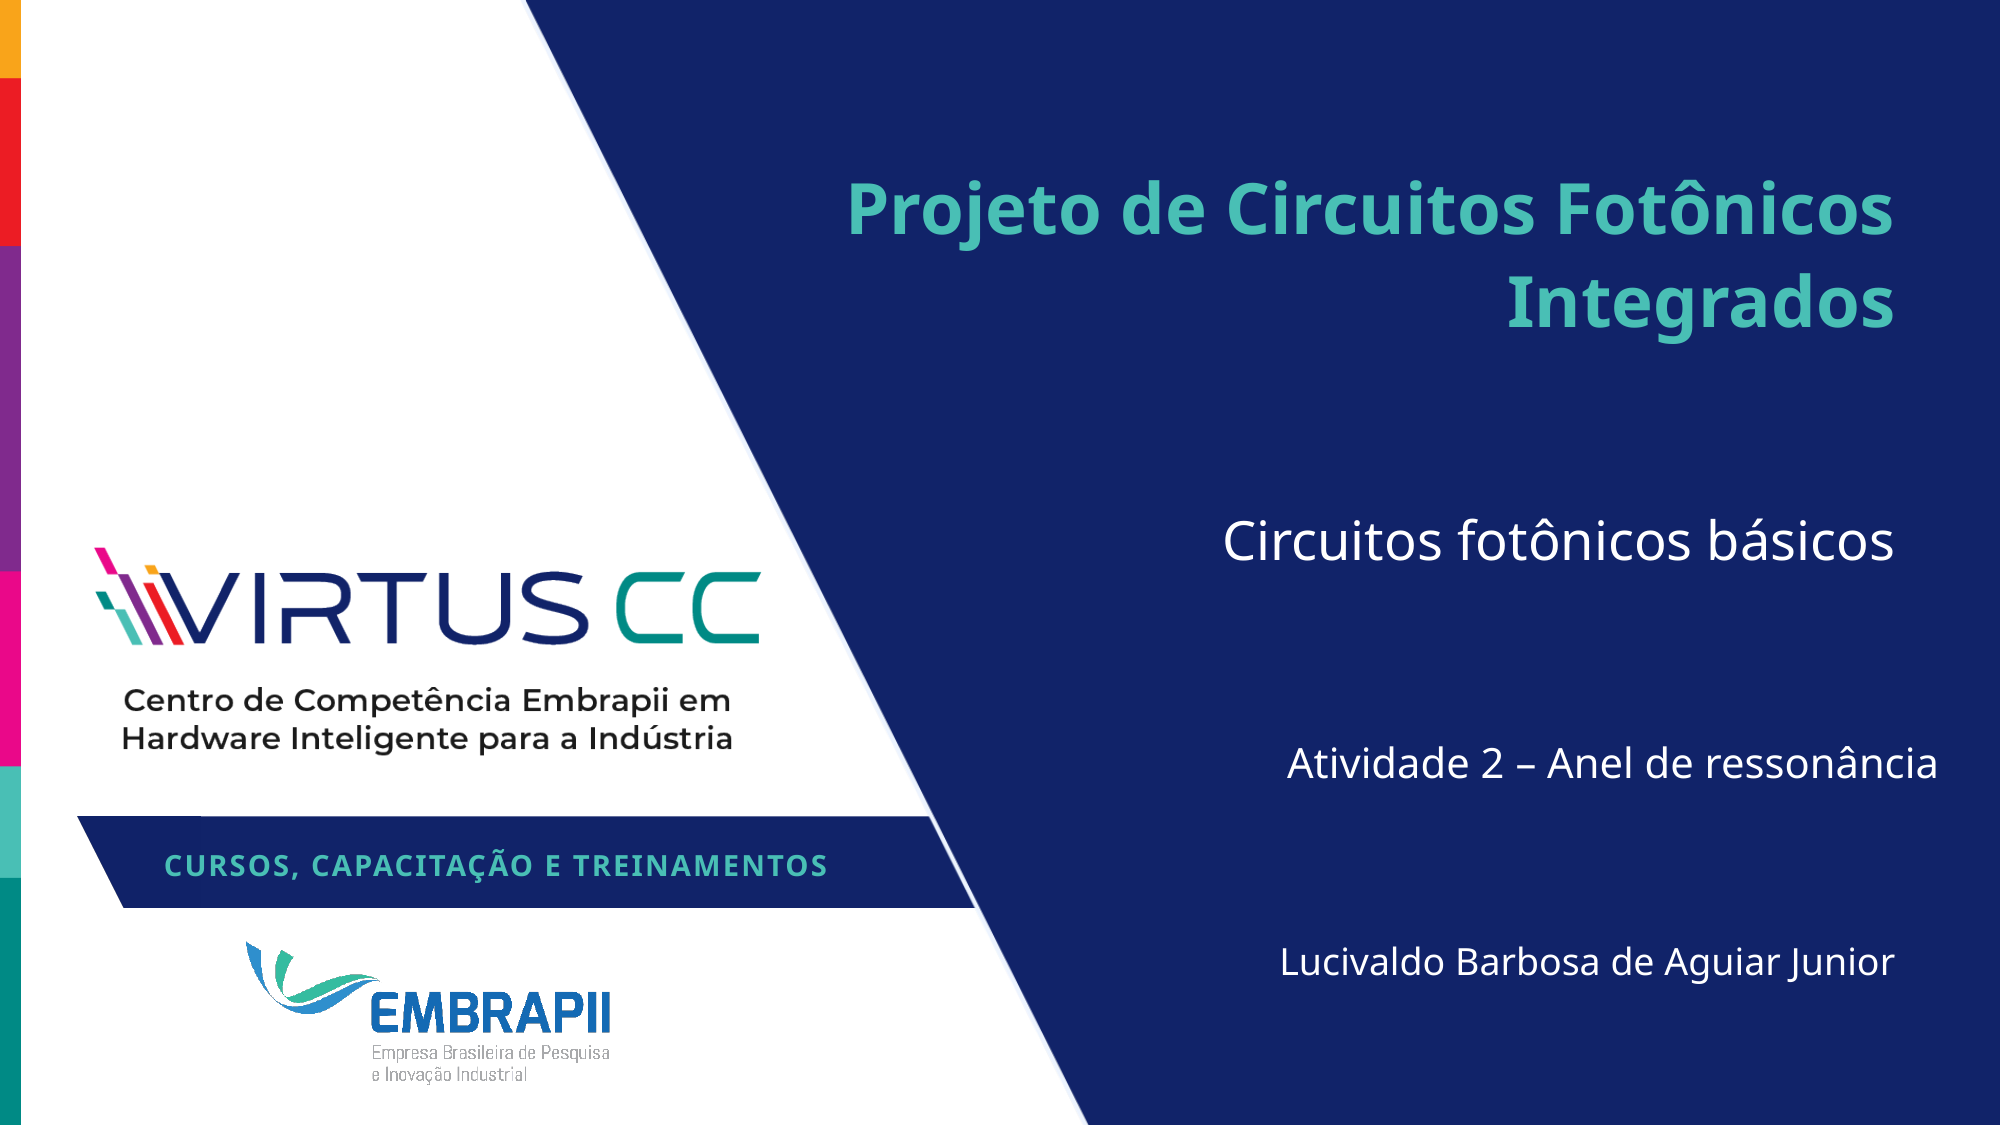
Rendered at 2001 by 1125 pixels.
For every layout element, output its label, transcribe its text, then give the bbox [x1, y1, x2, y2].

picture [77, 816, 201, 908]
picture [23, 0, 2000, 1125]
picture [0, 0, 21, 1125]
title Projeto de Circuitos Fotônicos Integrados [736, 86, 1911, 412]
list Atividade 2 – Anel de ressonância [929, 655, 1955, 864]
subtitle Circuitos fotônicos básicos [736, 431, 1911, 639]
list Lucivaldo Barbosa de Aguiar Junior [1057, 909, 1911, 1057]
